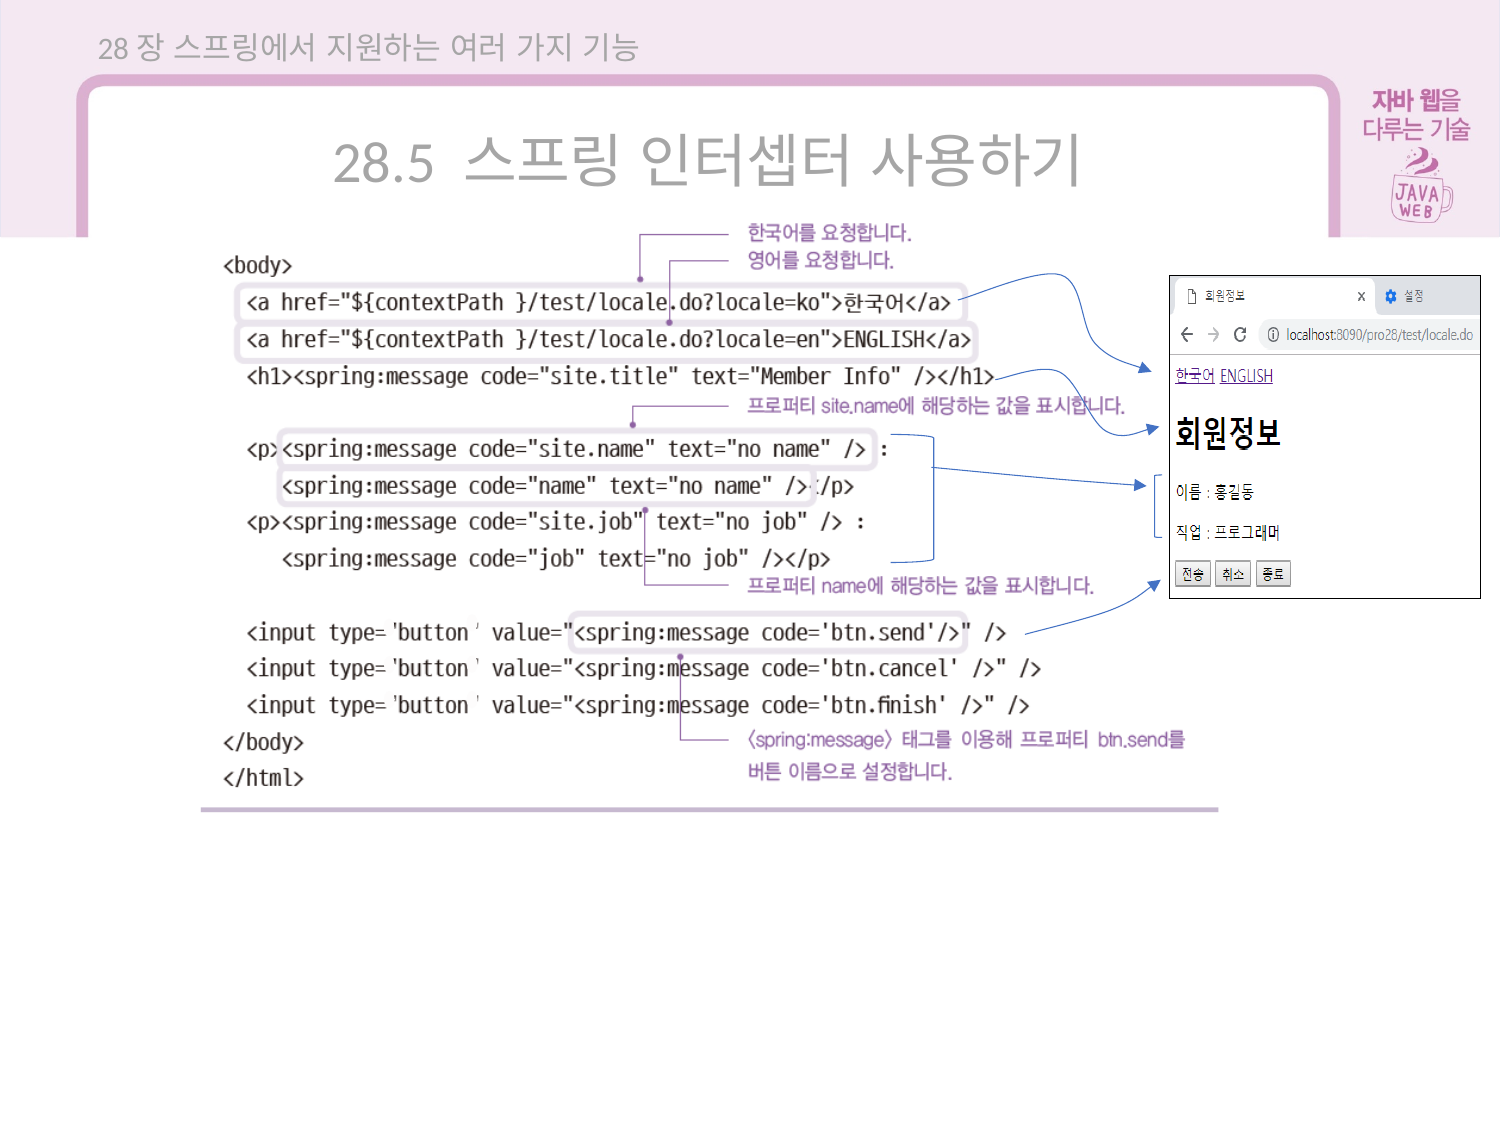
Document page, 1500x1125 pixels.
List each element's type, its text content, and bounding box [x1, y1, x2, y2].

text_box 28장 스프링에서 지원하는 여러 가지 기능 [82, 0, 1133, 74]
text_box 28.5 스프링 인터셉터 사용하기 [96, 117, 1321, 202]
picture [0, 0, 1500, 1125]
